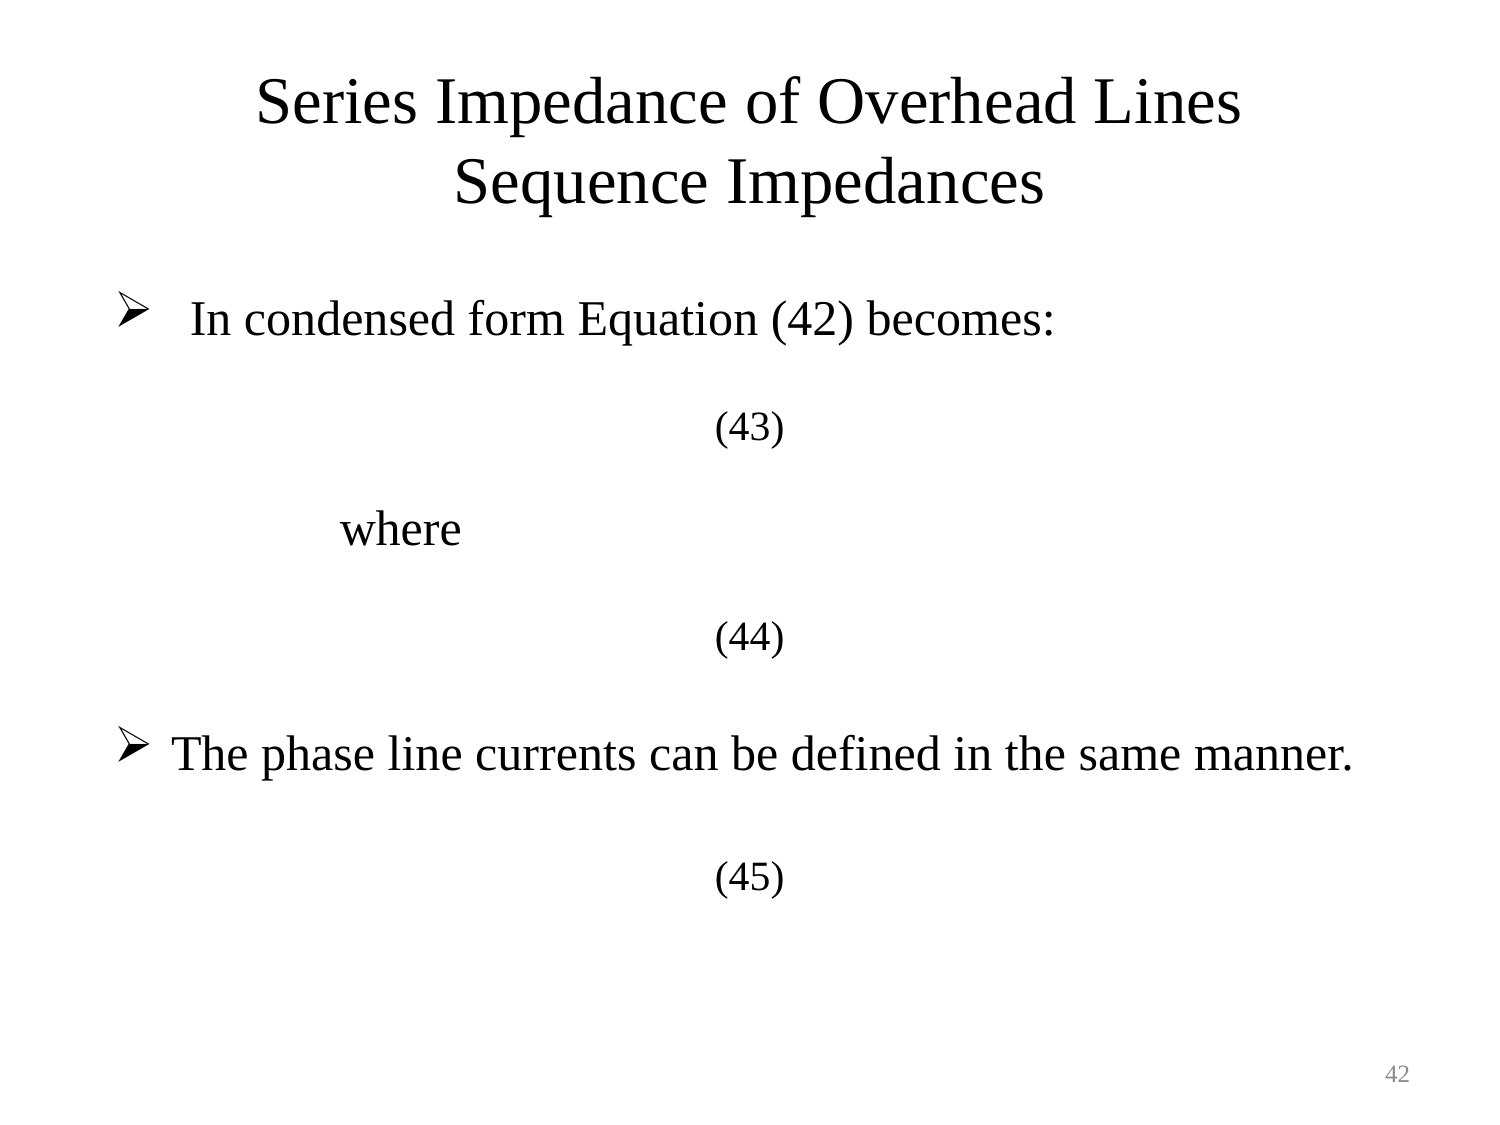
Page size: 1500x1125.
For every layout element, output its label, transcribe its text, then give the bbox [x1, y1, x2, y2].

slide_number 42 [1074, 1042, 1425, 1103]
text_box Series Impedance of Overhead Lines Sequence Impedances [0, 49, 1500, 225]
